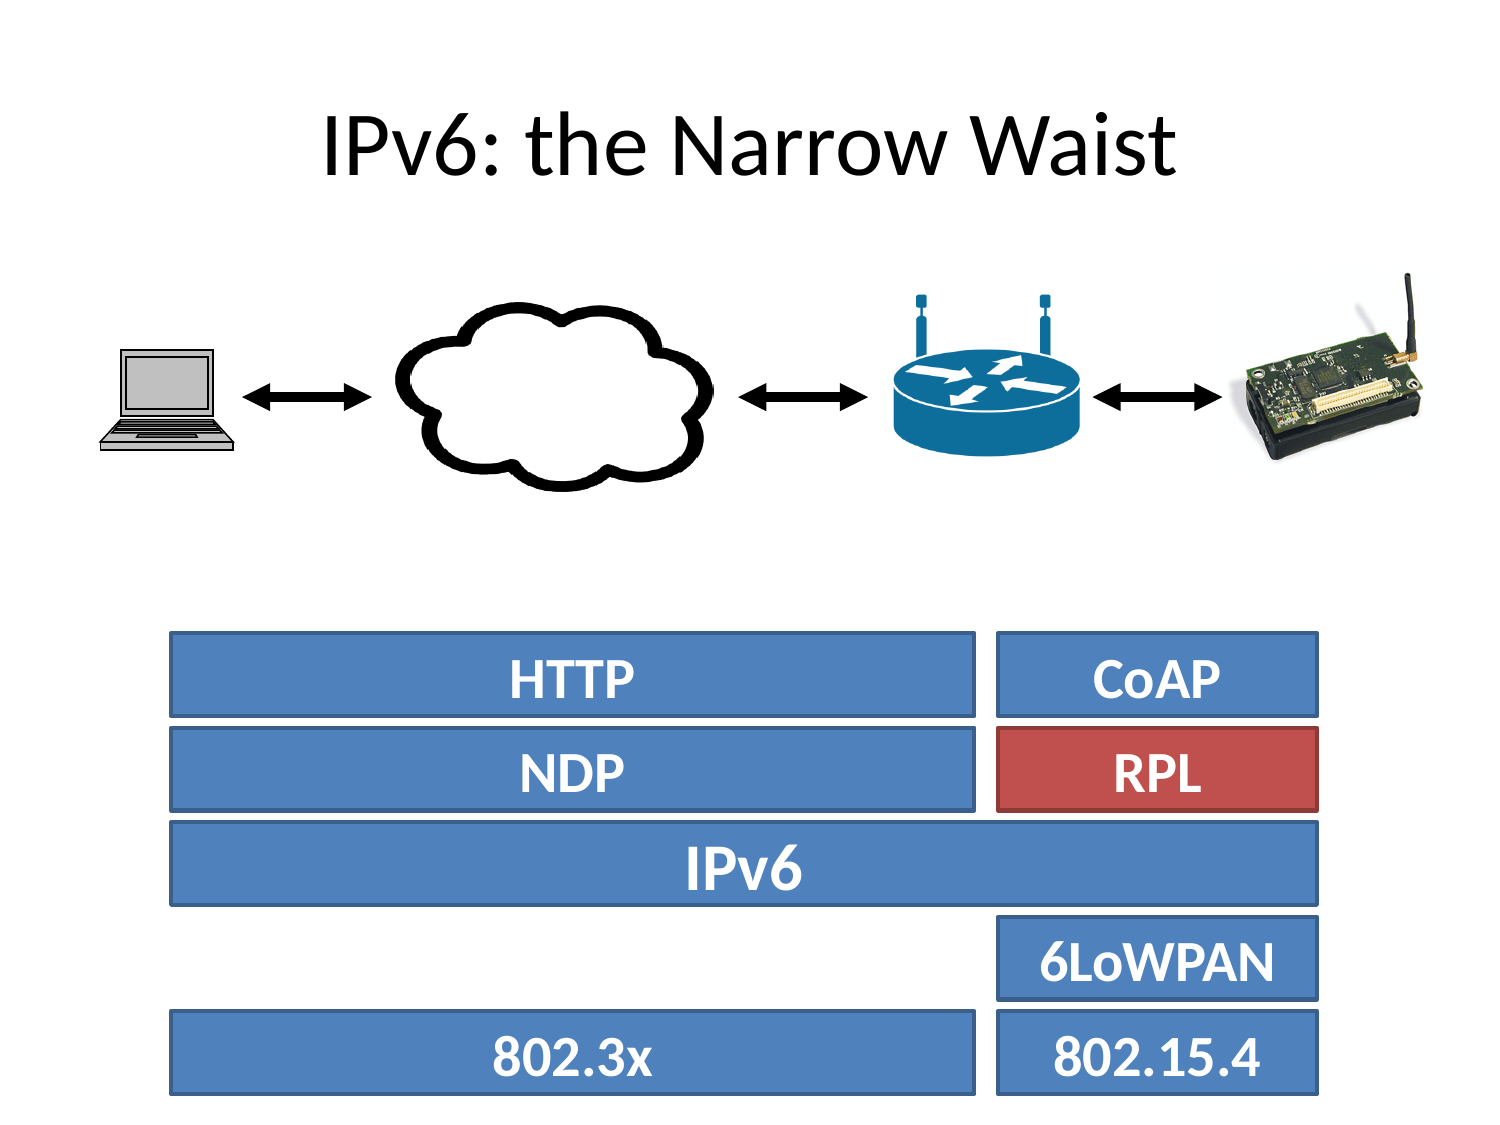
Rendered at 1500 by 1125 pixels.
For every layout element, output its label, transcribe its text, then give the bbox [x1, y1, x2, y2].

picture [1210, 266, 1448, 478]
title IPv6: the Narrow Waist [75, 45, 1425, 233]
text_box 6LoWPAN [996, 915, 1319, 1002]
text_box CoAP [996, 631, 1319, 718]
text_box [120, 349, 213, 417]
text_box 802.15.4 [996, 1009, 1319, 1096]
text_box HTTP [169, 631, 976, 718]
text_box [100, 419, 234, 450]
text_box NDP [169, 726, 976, 813]
text_box 802.3x [169, 1009, 976, 1096]
text_box IPv6 [169, 820, 1319, 907]
text_box RPL [996, 726, 1319, 813]
picture [891, 292, 1081, 457]
picture [395, 302, 714, 492]
